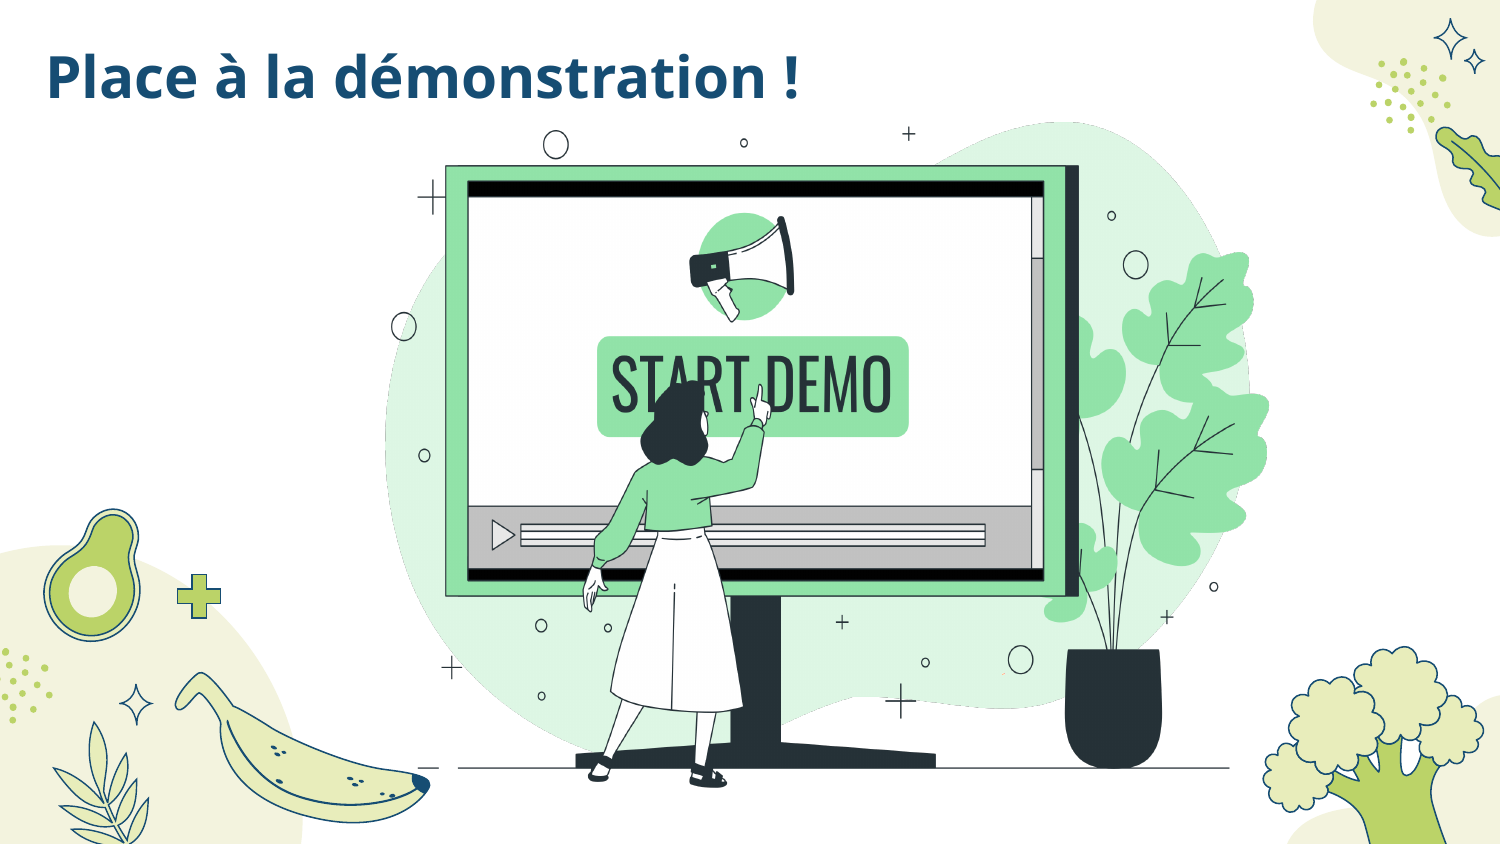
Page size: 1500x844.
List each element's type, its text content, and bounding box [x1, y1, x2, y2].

title Place à la démonstration ! [30, 25, 1296, 120]
picture [353, 100, 1296, 819]
